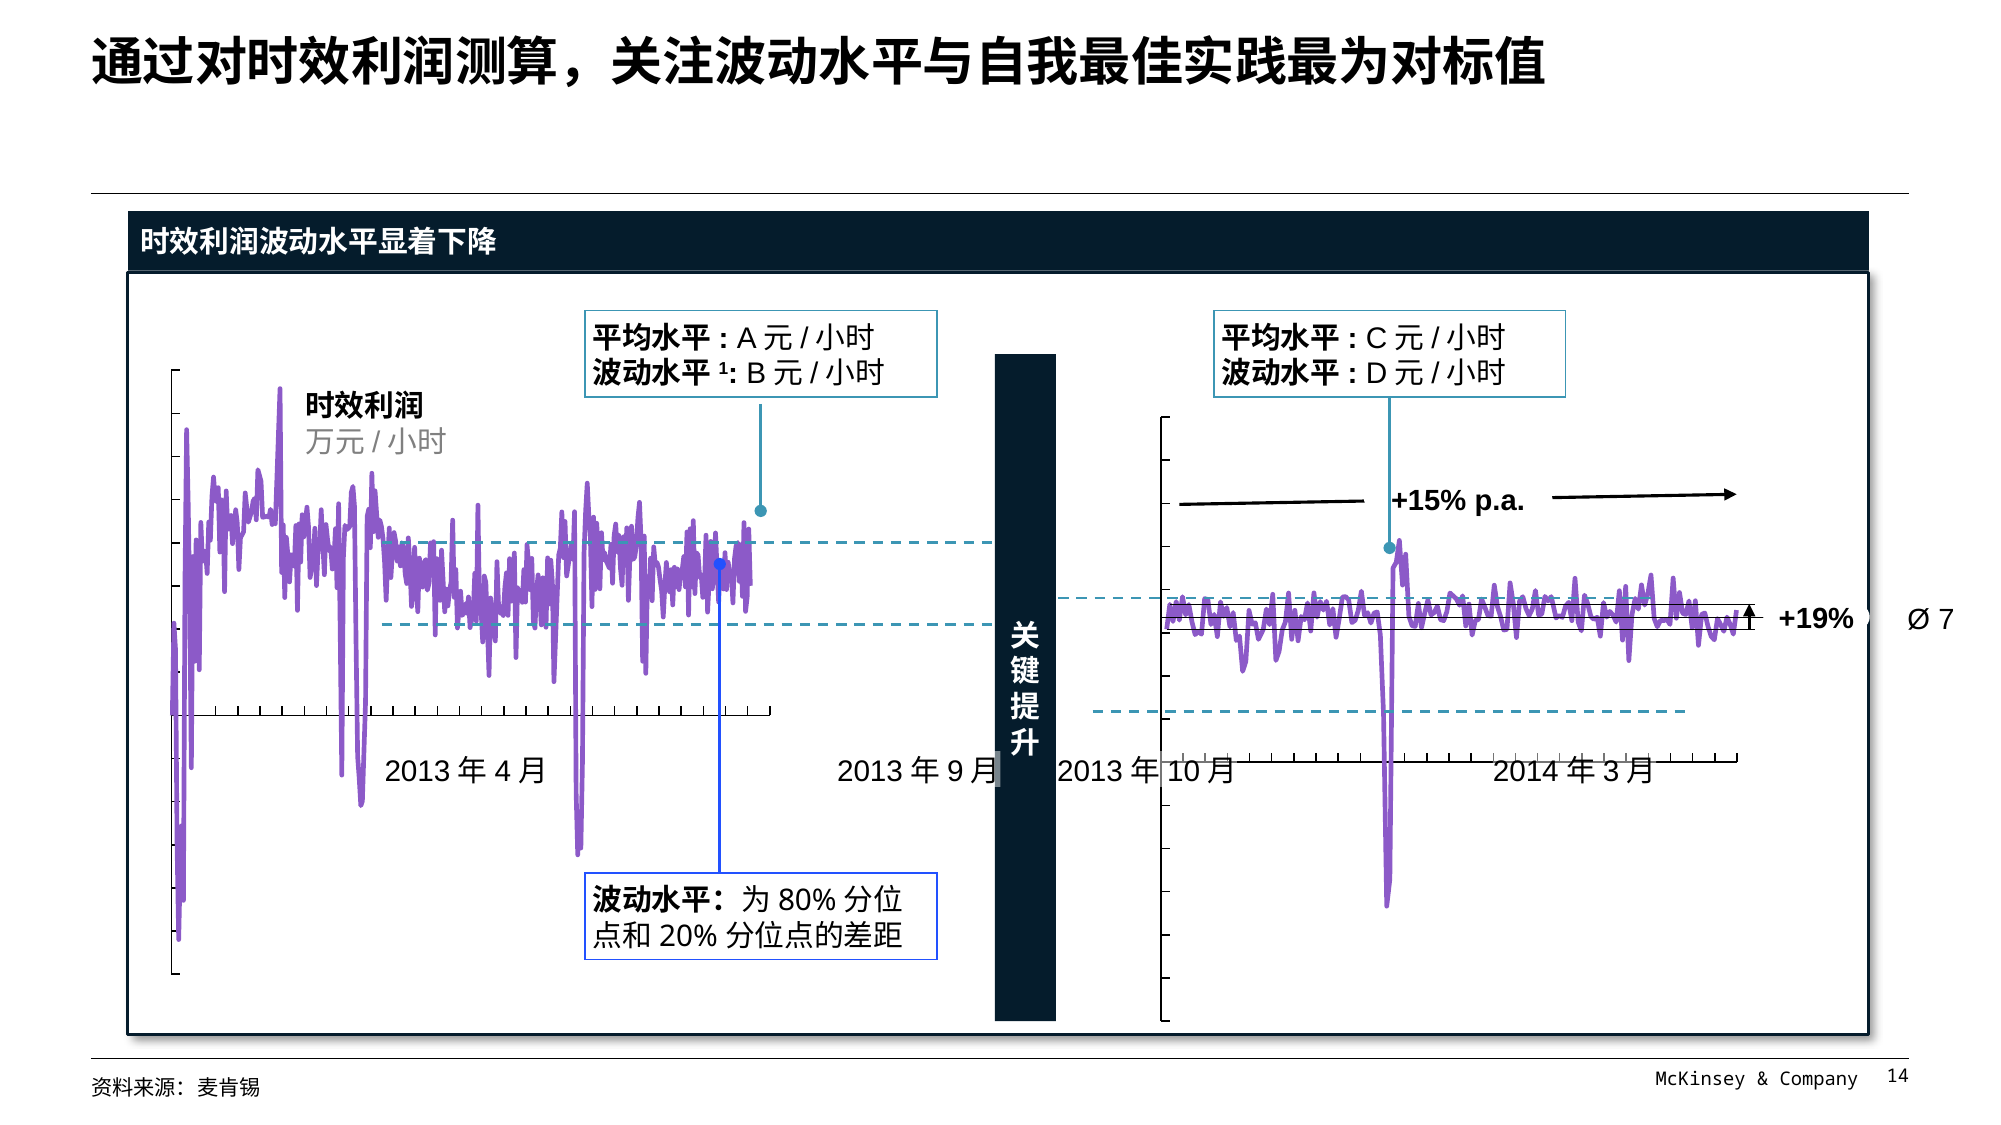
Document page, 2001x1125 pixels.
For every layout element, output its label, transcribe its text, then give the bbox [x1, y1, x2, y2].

title 通过对时效利润测算，关注波动水平与自我最佳实践最为对标值 [91, 28, 1909, 217]
text_box 平均水平: C元/小时 波动水平: D元/小时 [1213, 310, 1566, 398]
chart [1147, 403, 1751, 1036]
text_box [1179, 493, 1389, 505]
chart [157, 356, 784, 989]
text_box 时效利润波动水平显着下降 [128, 211, 1869, 271]
text_box 关键提升 [994, 354, 1056, 1022]
text_box 波动水平：为80%分位点和20%分位点的差距 [784, 872, 937, 960]
text_box 资料来源：麦肯锡 [91, 1074, 1419, 1100]
text_box 2013年10月 [1057, 751, 1147, 787]
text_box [1390, 493, 1737, 505]
text_box +19% [1763, 592, 1870, 617]
text_box Ø 7 [1907, 600, 1955, 635]
text_box 2013年9月 [837, 751, 1001, 787]
text_box 平均水平: A元/小时 波动水平1: B元/小时 [584, 310, 937, 398]
text_box +19% [1763, 618, 1870, 642]
text_box [127, 272, 1869, 1035]
